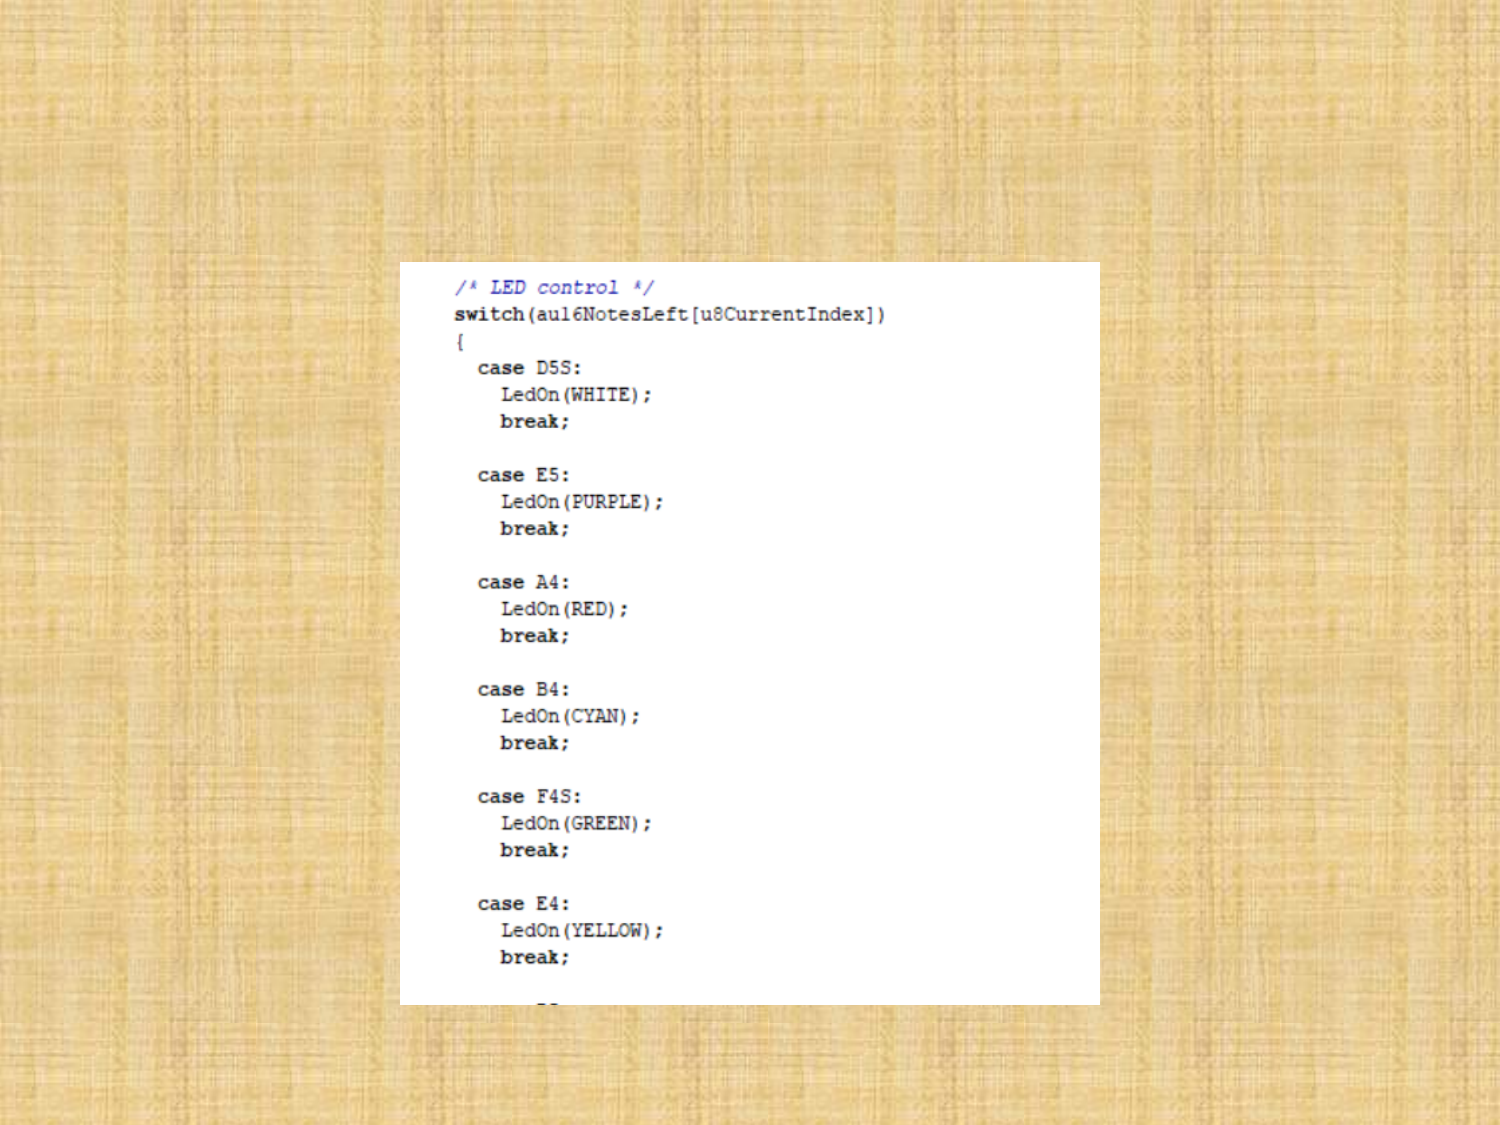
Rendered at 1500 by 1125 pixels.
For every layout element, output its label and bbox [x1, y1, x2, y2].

list [400, 262, 1100, 1006]
picture [0, 0, 1500, 1125]
